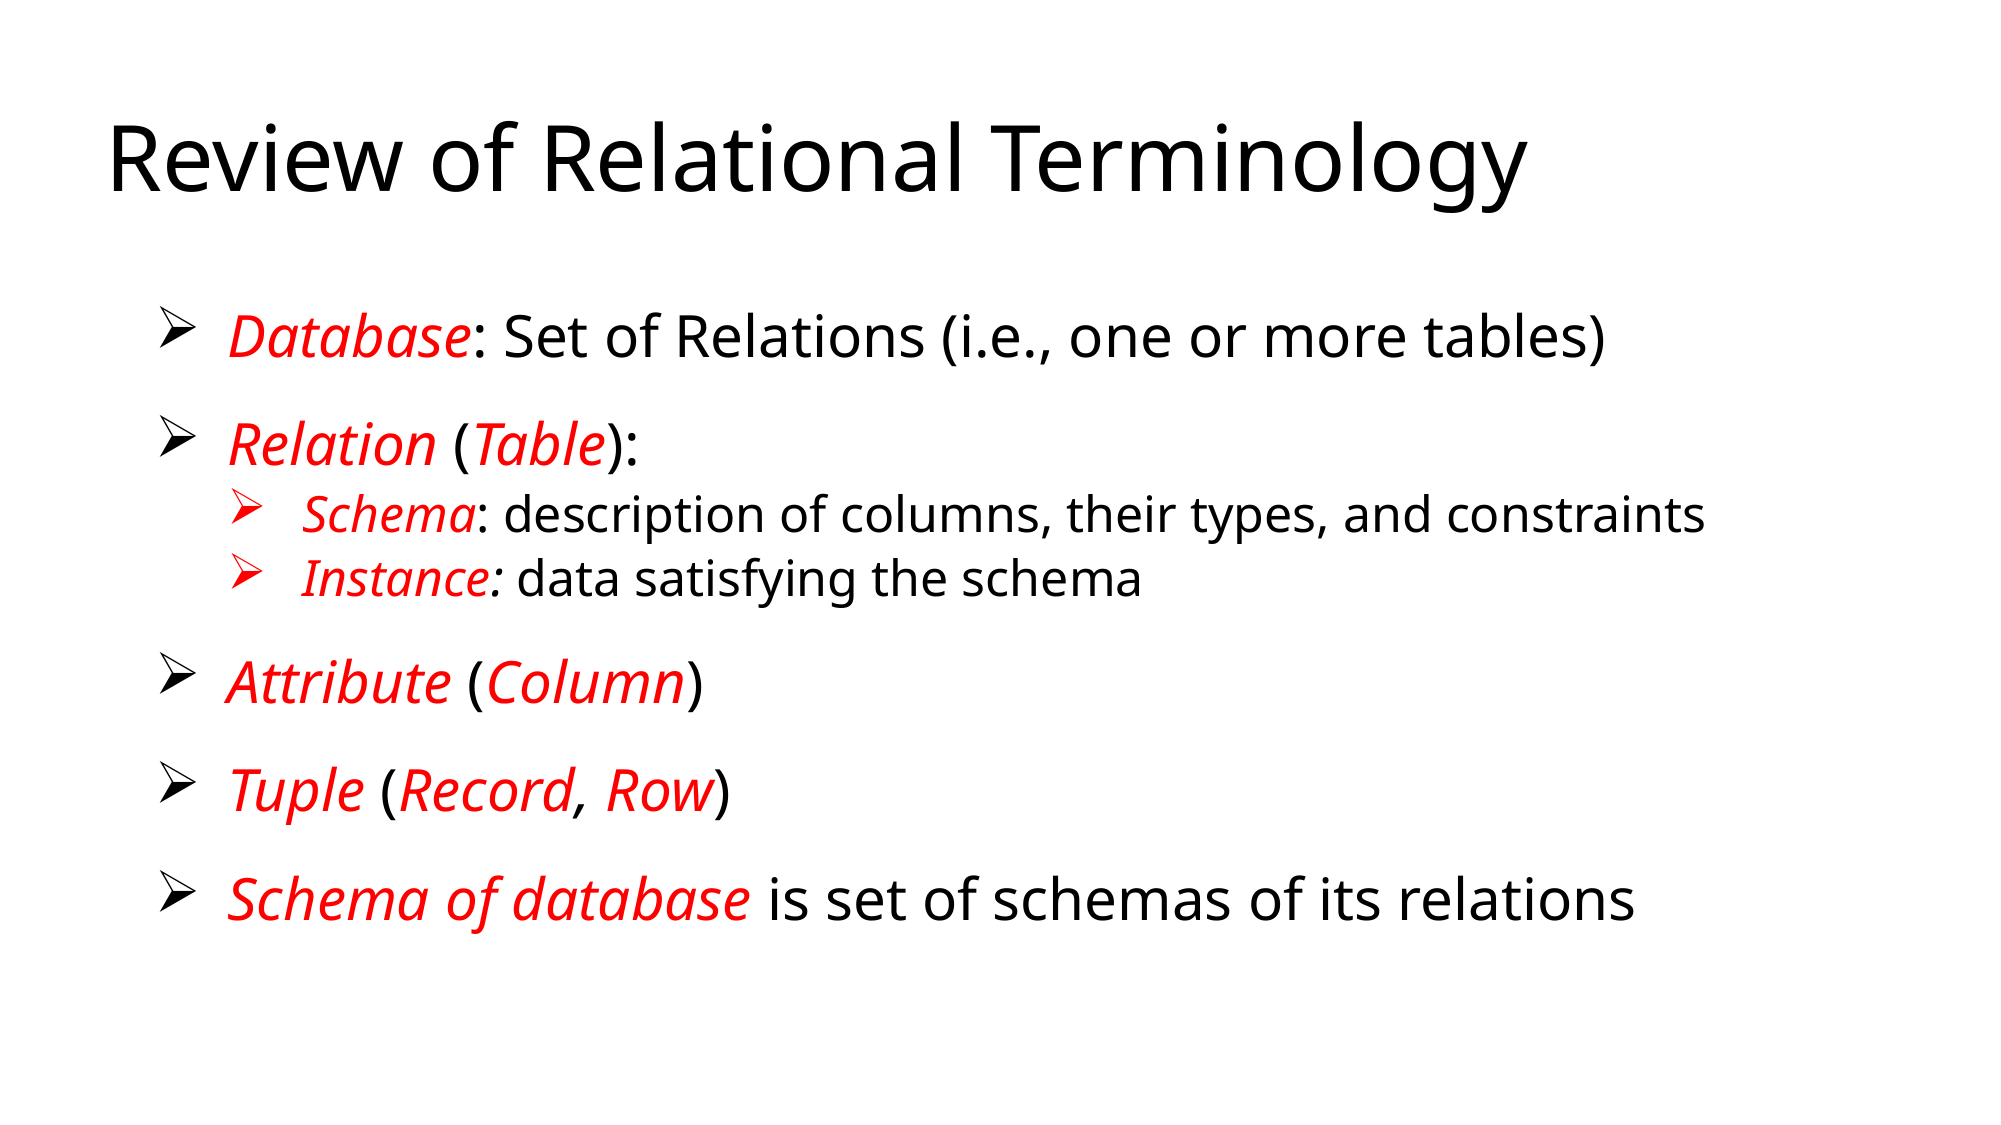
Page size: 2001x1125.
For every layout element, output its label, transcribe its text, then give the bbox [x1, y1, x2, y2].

list Database: Set of Relations (i.e., one or more tables) Relation (Table): Schema: description of columns, their types, and constraints Instance: data satisfying the schema Attribute (Column) Tuple (Record, Row) Schema of database is set of schemas of its relations [137, 299, 1863, 1072]
title Review of Relational Terminology [90, 52, 1863, 271]
